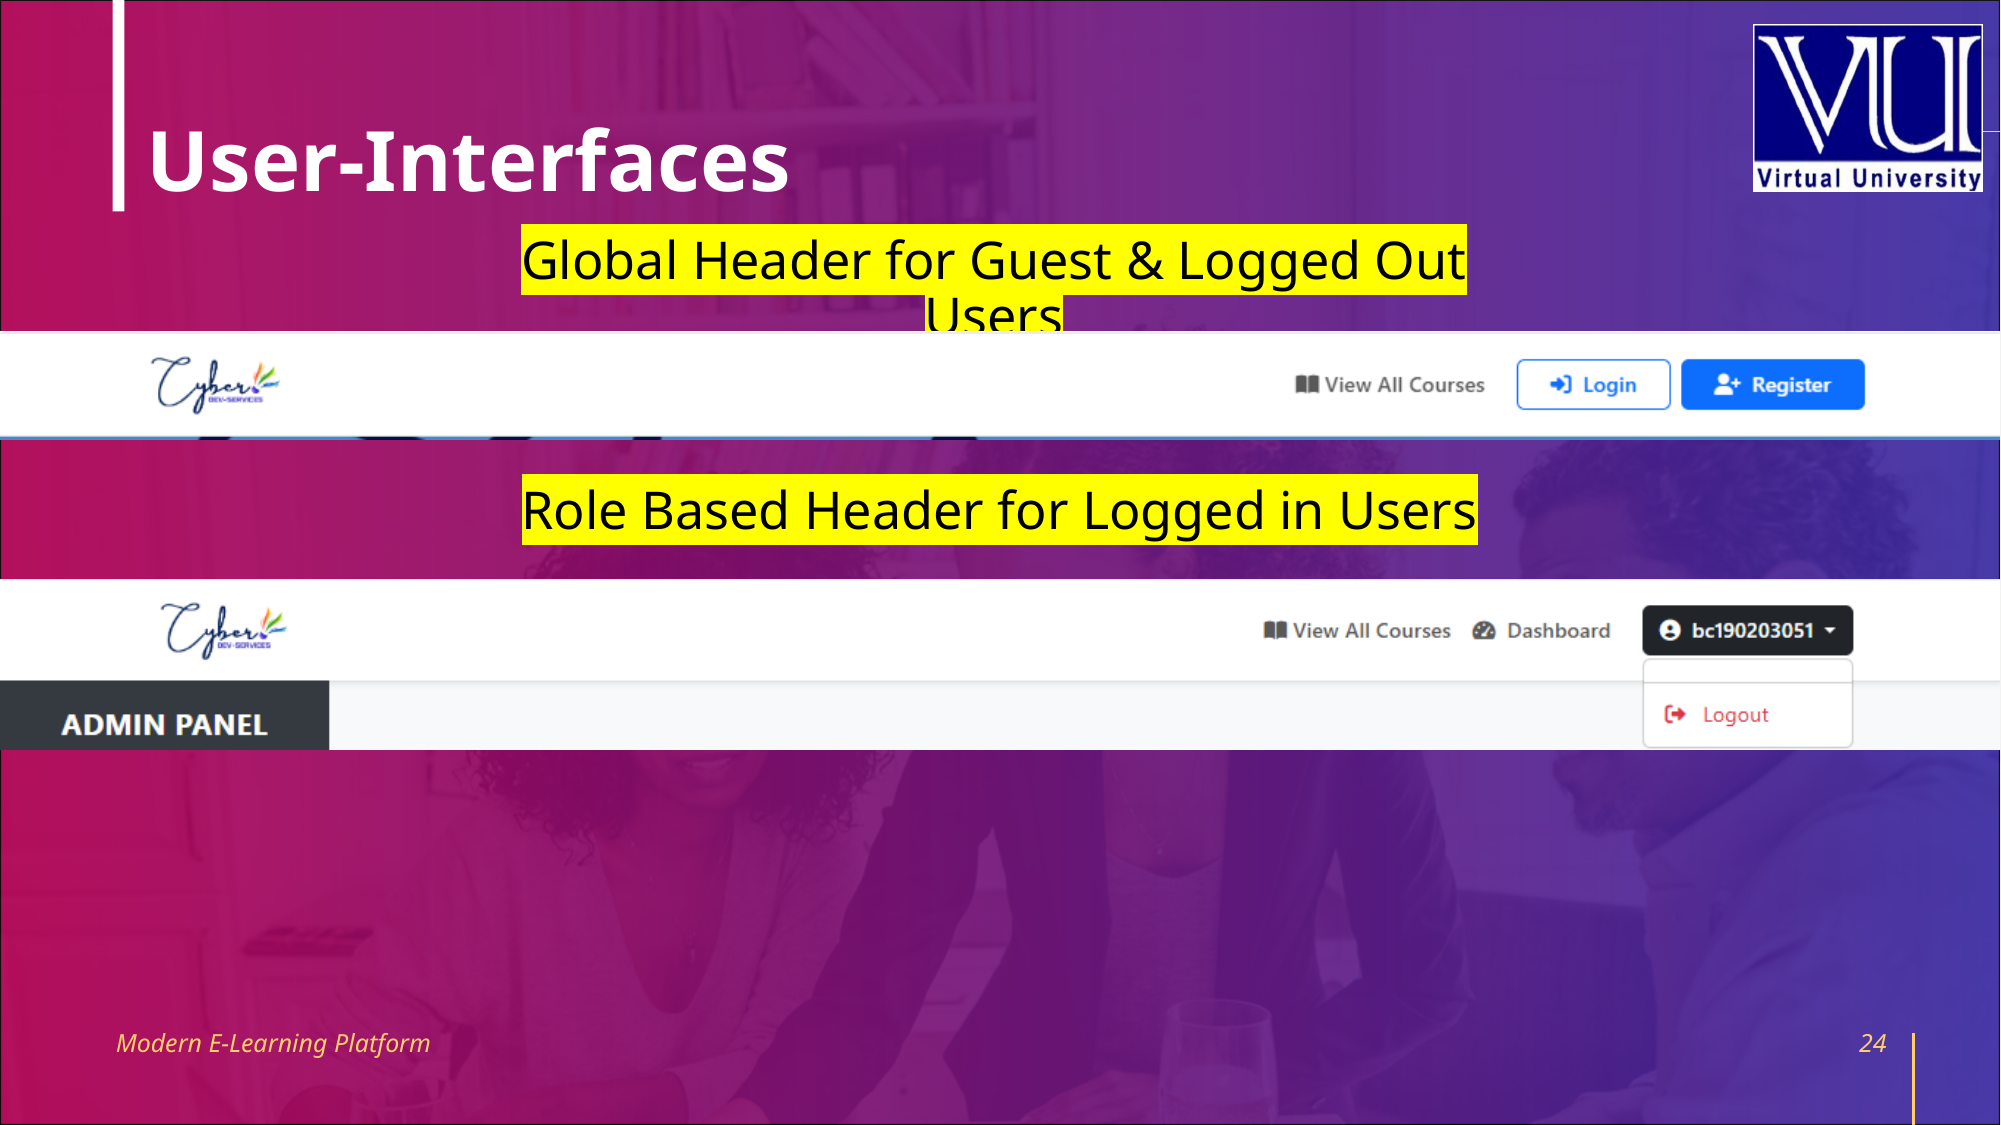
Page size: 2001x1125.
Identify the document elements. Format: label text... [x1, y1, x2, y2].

text_box Global Header for Guest & Logged Out Users [445, 227, 1543, 319]
slide_number 24 [1451, 1015, 1902, 1075]
footer Modern E-Learning Platform [100, 1015, 636, 1075]
text_box Role Based Header for Logged in Users [451, 477, 1549, 569]
title User-Interfaces [131, 55, 1857, 274]
picture [1753, 24, 1983, 192]
picture [0, 0, 2001, 1125]
